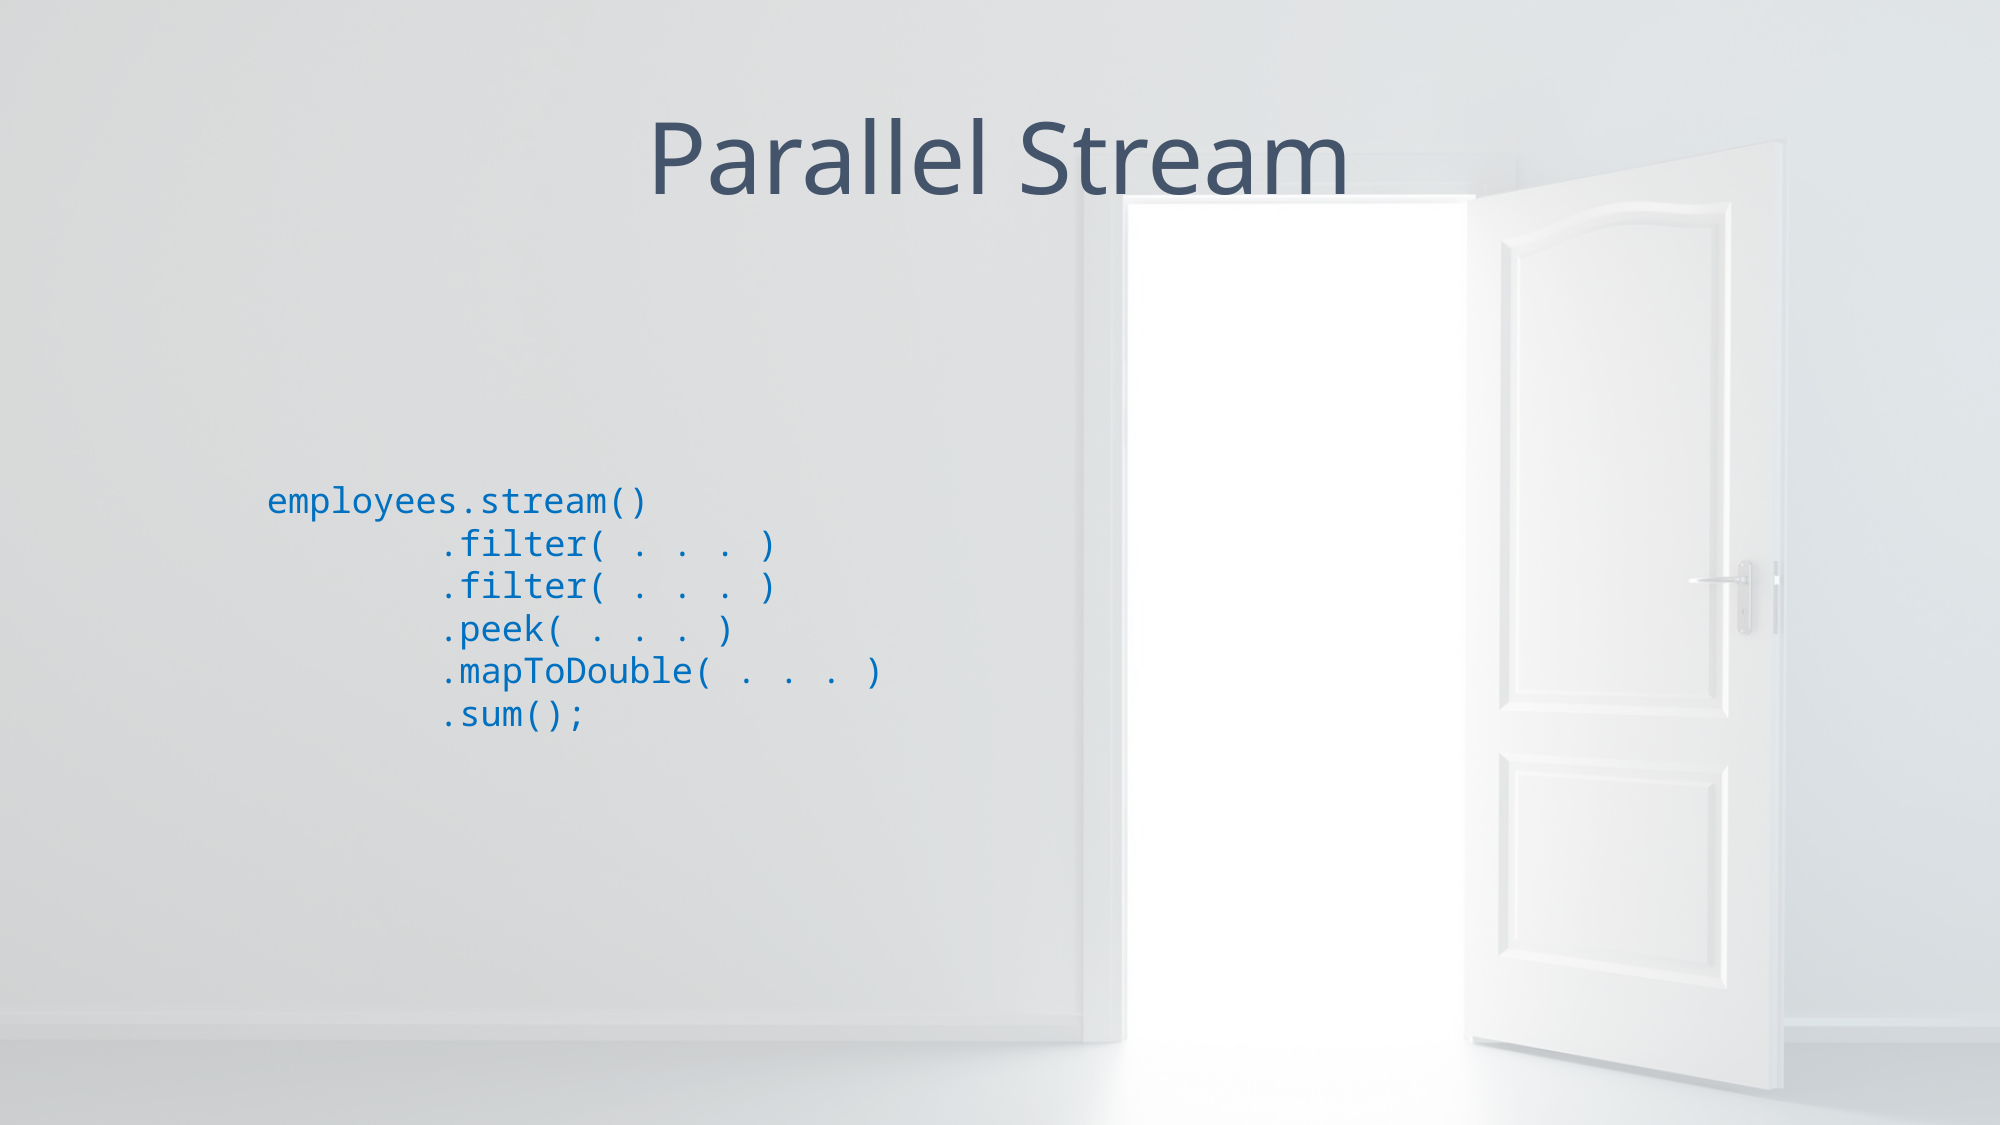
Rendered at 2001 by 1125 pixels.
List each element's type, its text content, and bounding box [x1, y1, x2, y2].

title Parallel Stream [99, 79, 1900, 223]
text_box employees.stream() .filter( . . . ) .filter( . . . ) .peek( . . . ) .mapToDouble( . . . ) .sum(); [252, 470, 945, 741]
